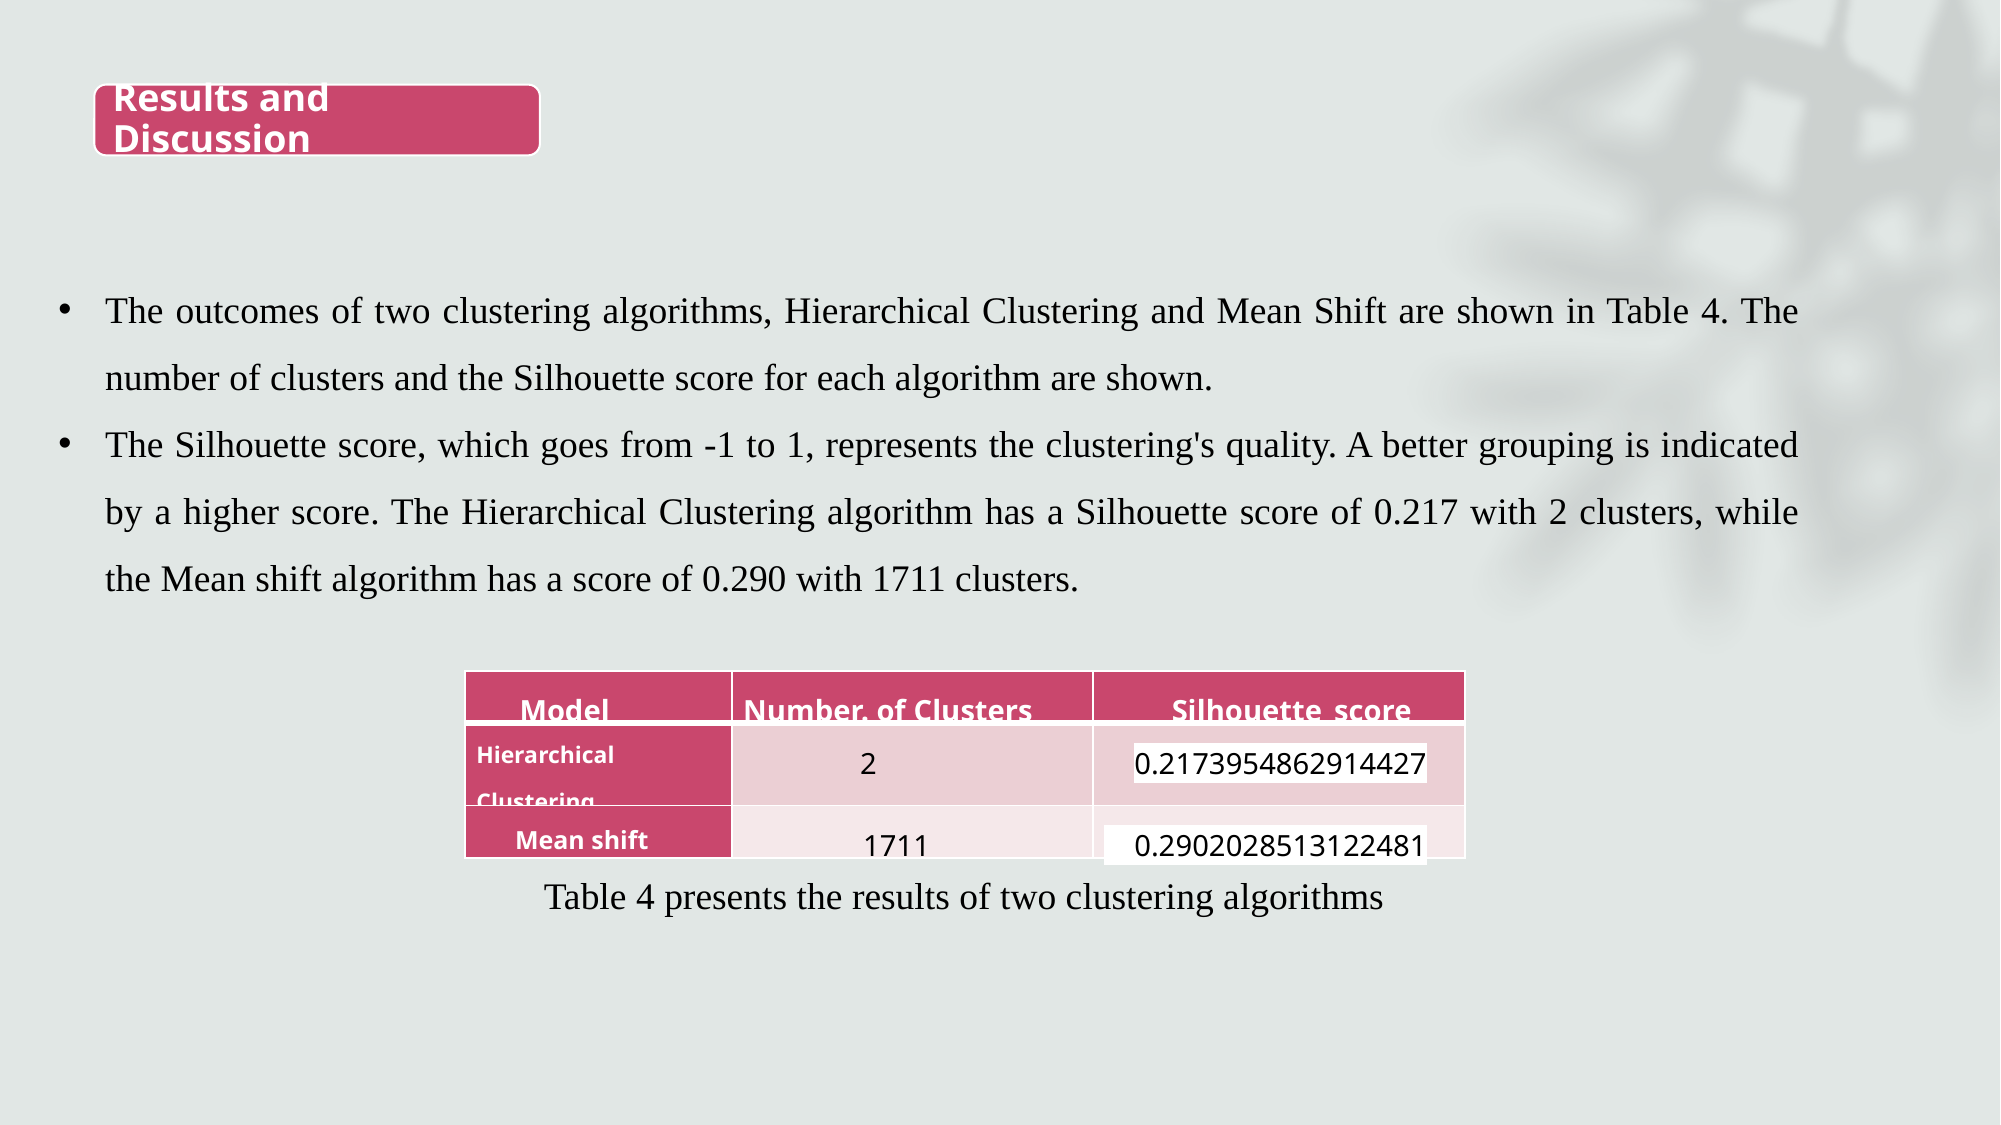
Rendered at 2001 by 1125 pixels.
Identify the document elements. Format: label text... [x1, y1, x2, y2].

table_header Number. of Clusters [733, 672, 1092, 720]
table_cell Mean shift [466, 806, 731, 842]
table_header Silhouette_score [1094, 672, 1464, 720]
text_box Table 4 presents the results of two clustering algorithms [290, 842, 1640, 925]
table_cell 0.2173954862914427 [1094, 726, 1464, 805]
table_cell Hierarchical Clustering [466, 726, 731, 805]
text_box The outcomes of two clustering algorithms, Hierarchical Clustering and Mean Shift are shown in Table 4. The number of clusters and the Silhouette score for each algorithm are shown. The Silhouette score, which goes from -1 to 1, represents the clustering's quality. A better grouping is indicated by a higher score. The Hierarchical Clustering algorithm has a Silhouette score of 0.217 with 2 clusters, while the Mean shift algorithm has a score of 0.290 with 1711 clusters. [43, 188, 1818, 675]
table_cell 1711 [733, 806, 1092, 842]
table_cell 0.2902028513122481 [1094, 806, 1464, 842]
table_cell 2 [733, 726, 1092, 805]
table_header Model [466, 672, 731, 720]
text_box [94, 81, 540, 158]
